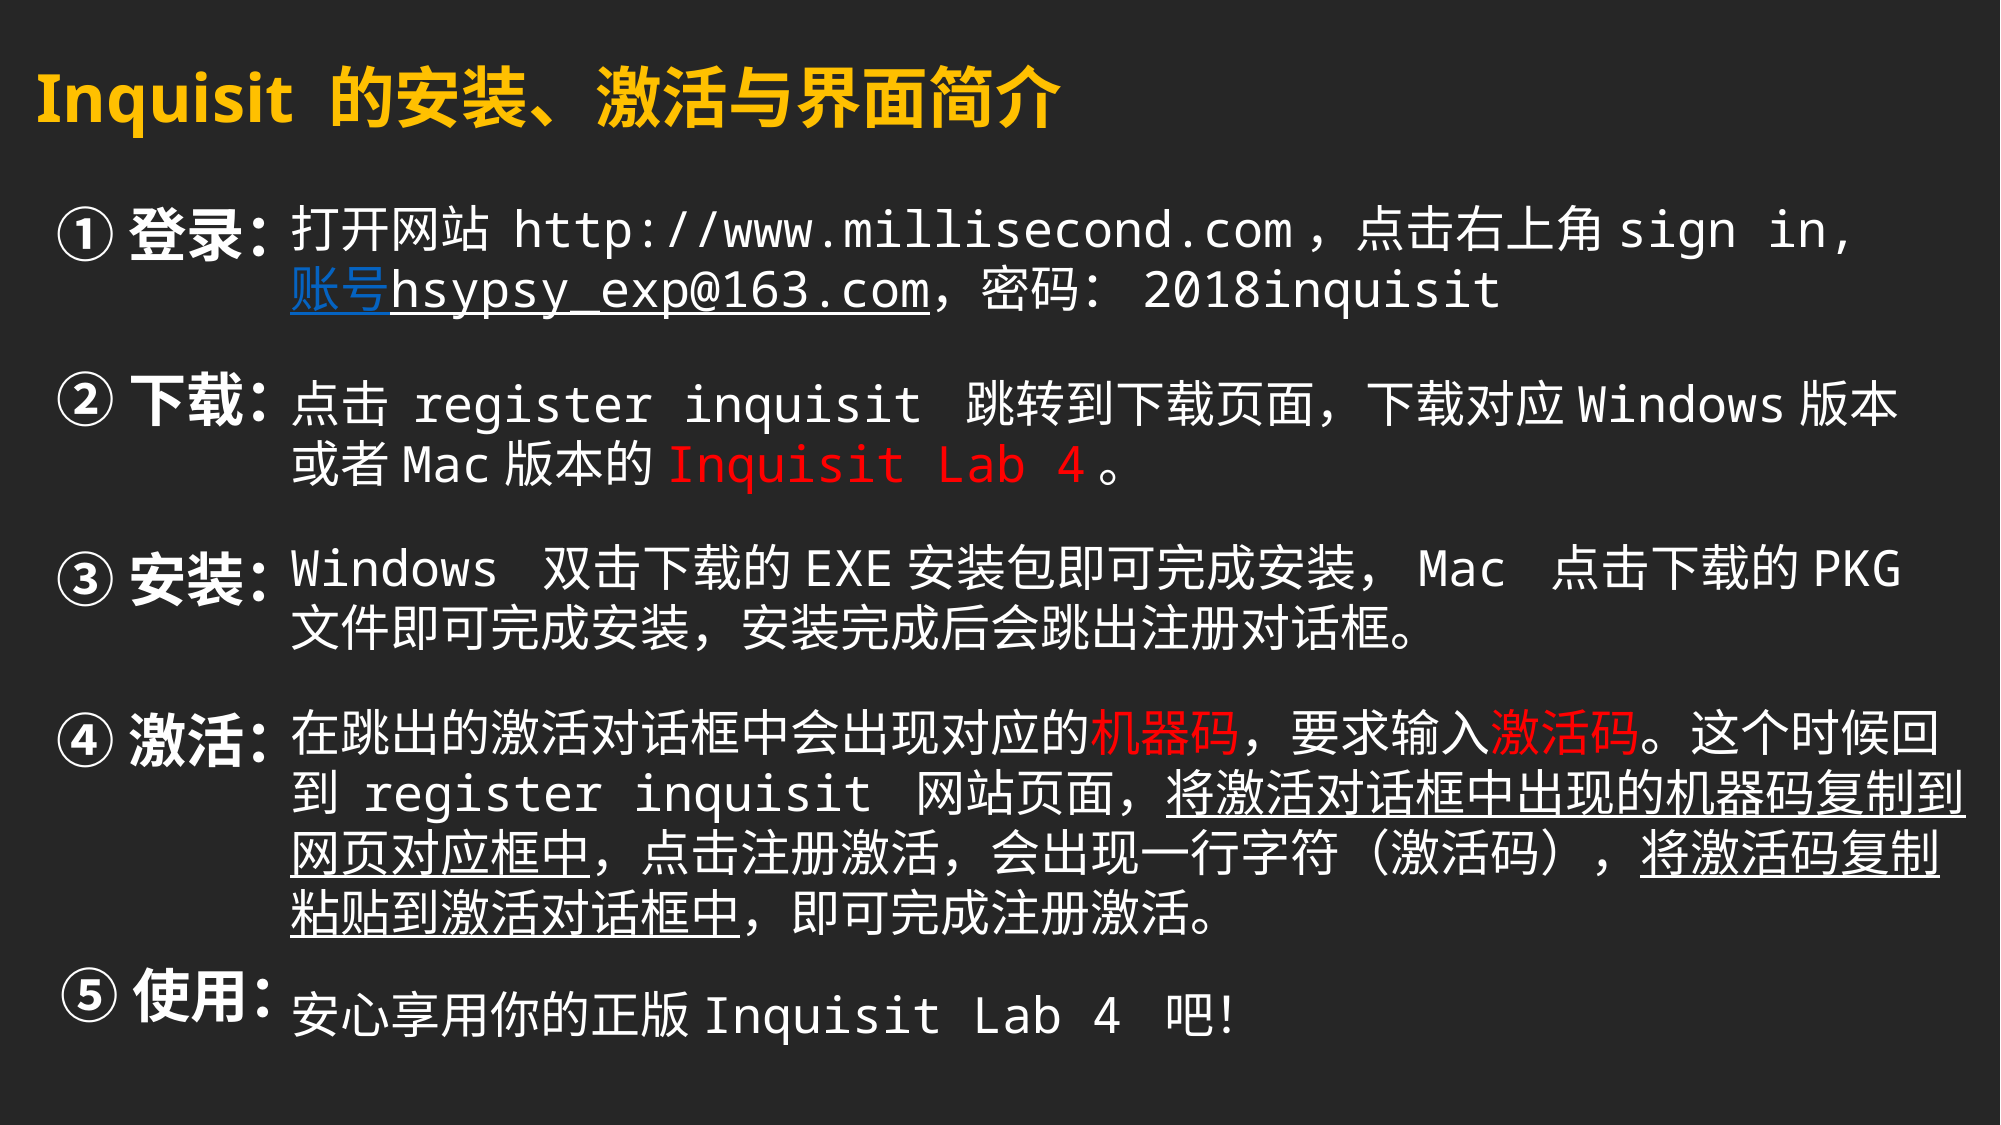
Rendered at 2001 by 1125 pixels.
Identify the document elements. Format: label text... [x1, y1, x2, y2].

text_box Inquisit 的安装、激活与界面简介 [21, 48, 1078, 143]
text_box ③安装： [41, 535, 276, 620]
text_box Windows 双击下载的EXE安装包即可完成安装，Mac 点击下载的PKG文件即可完成安装，安装完成后会跳出注册对话框。 [275, 528, 1962, 664]
text_box 打开网站 http://www.millisecond.com，点击右上角sign in, 账号hsypsy_exp@163.com，密码：2018inquisit [275, 190, 1962, 338]
text_box ④激活： [41, 696, 275, 782]
text_box ⑤使用： [0, 952, 368, 1037]
text_box 在跳出的激活对话框中会出现对应的机器码，要求输入激活码。这个时候回到 register inquisit 网站页面，将激活对话框中出现的机器码复制到网页对应框中，点击注册激活，会出现一行字符（激活码），将激活码复制粘贴到激活对话框中，即可完成注册激活。 [275, 693, 2000, 949]
text_box ①登录： [41, 190, 275, 276]
text_box 安心享用你的正版Inquisit Lab 4 吧！ [275, 949, 1763, 1052]
text_box 点击 register inquisit 跳转到下载页面，下载对应Windows版本或者Mac版本的Inquisit Lab 4。 [275, 365, 1962, 501]
text_box ②下载： [41, 355, 276, 440]
